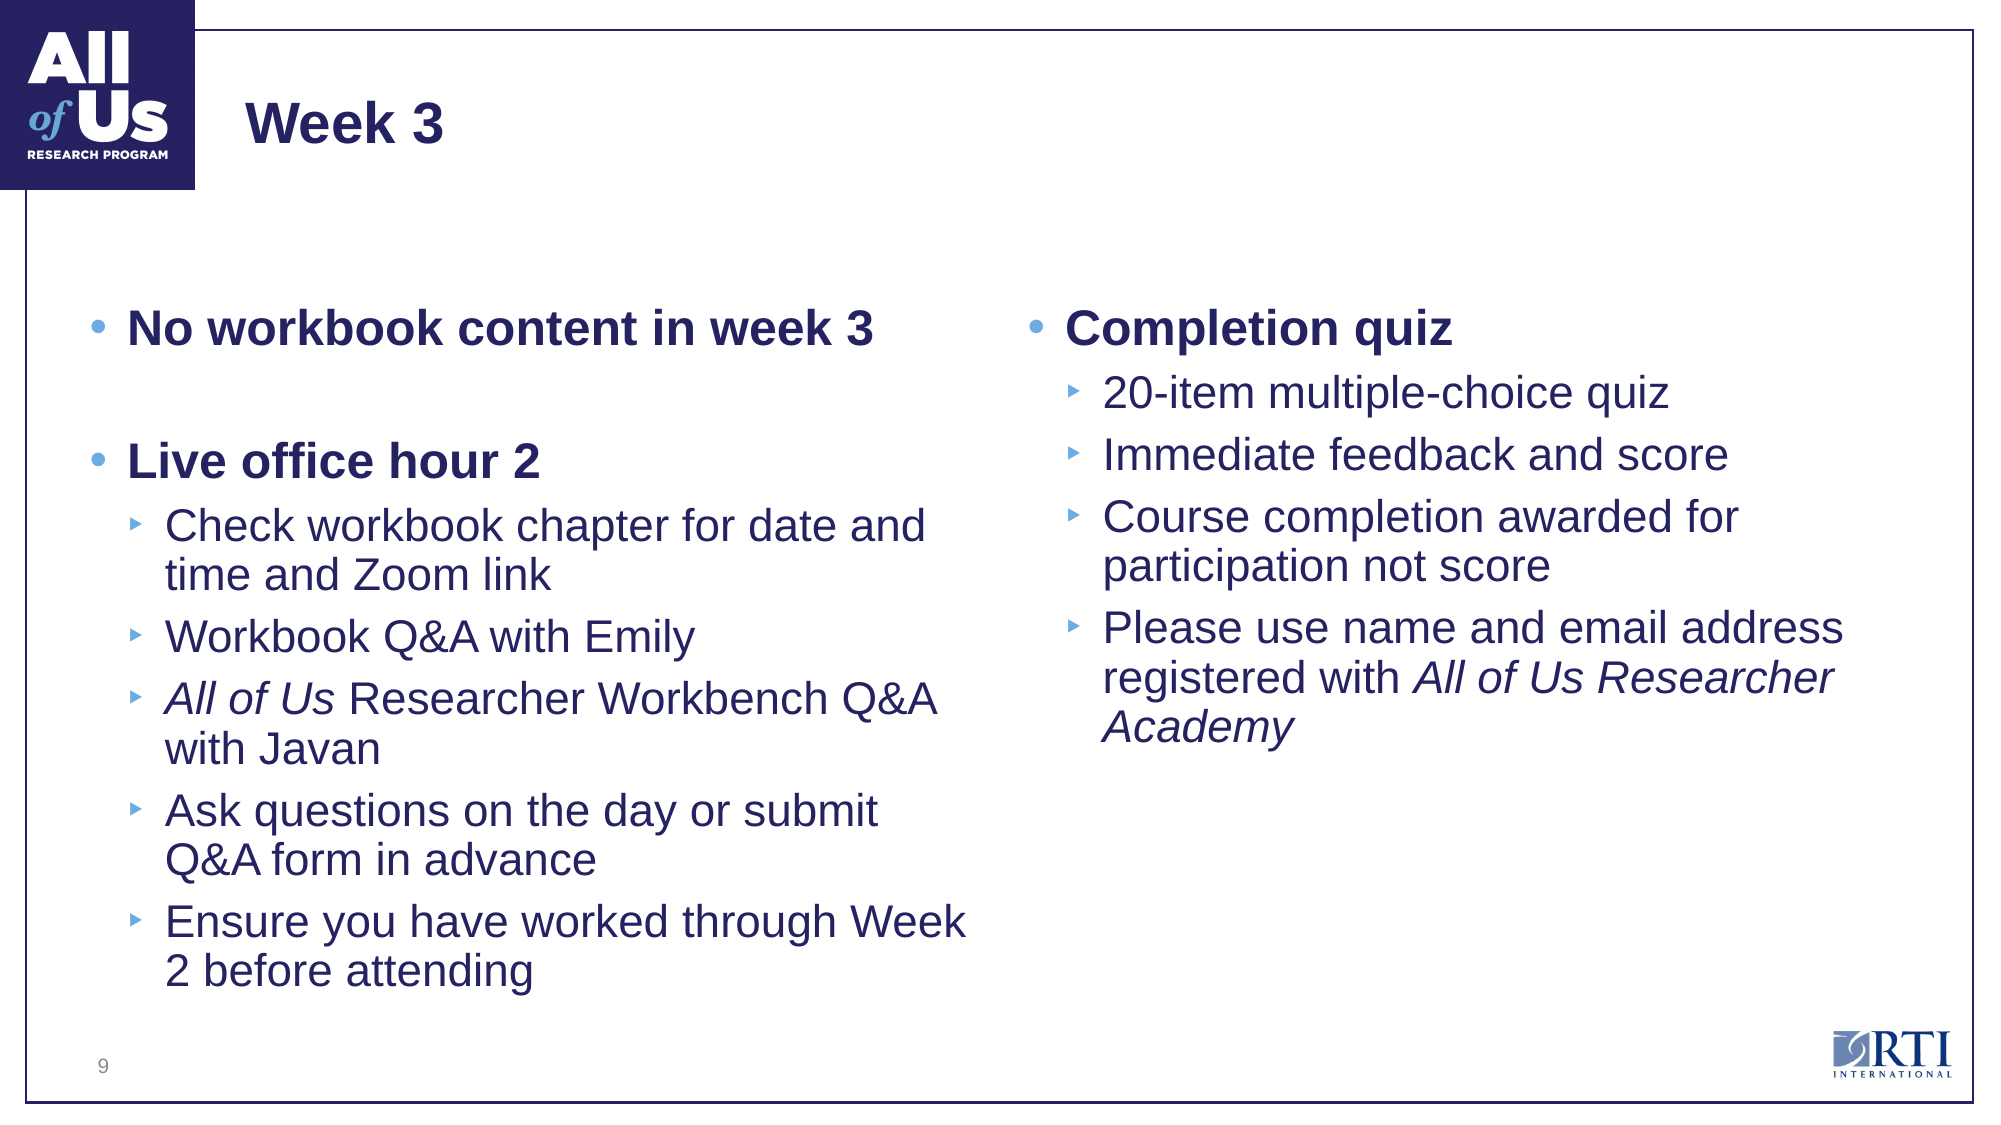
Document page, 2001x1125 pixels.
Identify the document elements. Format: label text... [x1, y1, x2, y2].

slide_number 9 [0, 1035, 124, 1096]
picture [27, 31, 195, 190]
list No workbook content in week 3 Live office hour 2 Check workbook chapter for date and time and Zoom link Workbook Q&A with Emily All of Us Researcher Workbench Q&A with Javan Ask questions on the day or submit Q&A form in advance Ensure you have worked through Week 2 before attending [74, 222, 988, 1014]
picture [1828, 1024, 1957, 1084]
picture [0, 0, 195, 190]
list Completion quiz 20-item multiple-choice quiz Immediate feedback and score Course completion awarded for participation not score Please use name and email address registered with All of Us Researcher Academy [1012, 222, 1946, 1014]
title Week 3 [229, 59, 1946, 190]
